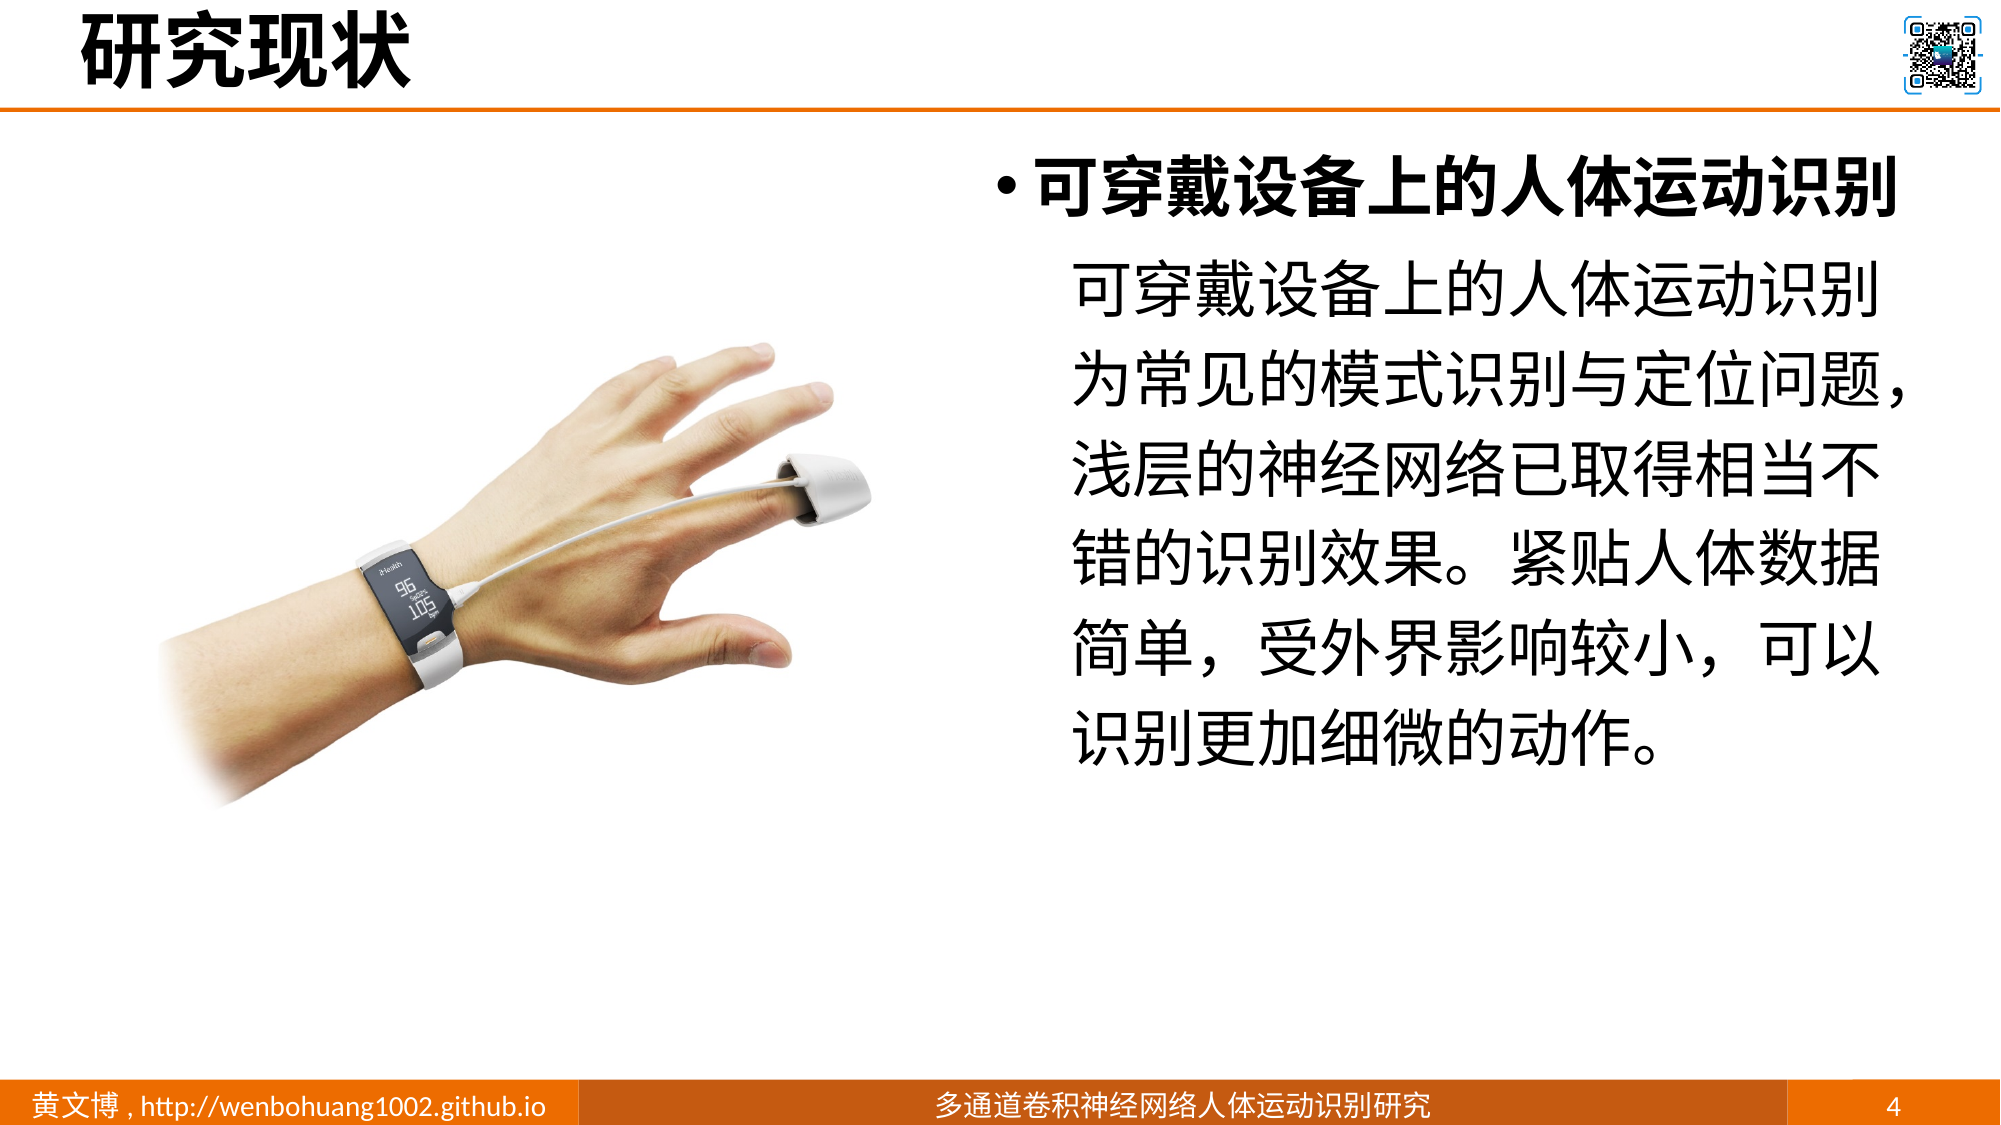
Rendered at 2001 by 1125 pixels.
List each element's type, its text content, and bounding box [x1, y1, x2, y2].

title 研究现状 [64, 0, 2000, 110]
picture [156, 295, 963, 825]
list 可穿戴设备上的人体运动识别 可穿戴设备上的人体运动识别为常见的模式识别与定位问题，浅层的神经网络已取得相当不错的识别效果。紧贴人体数据简单，受外界影响较小，可以识别更加细微的动作。 [980, 120, 1921, 1076]
